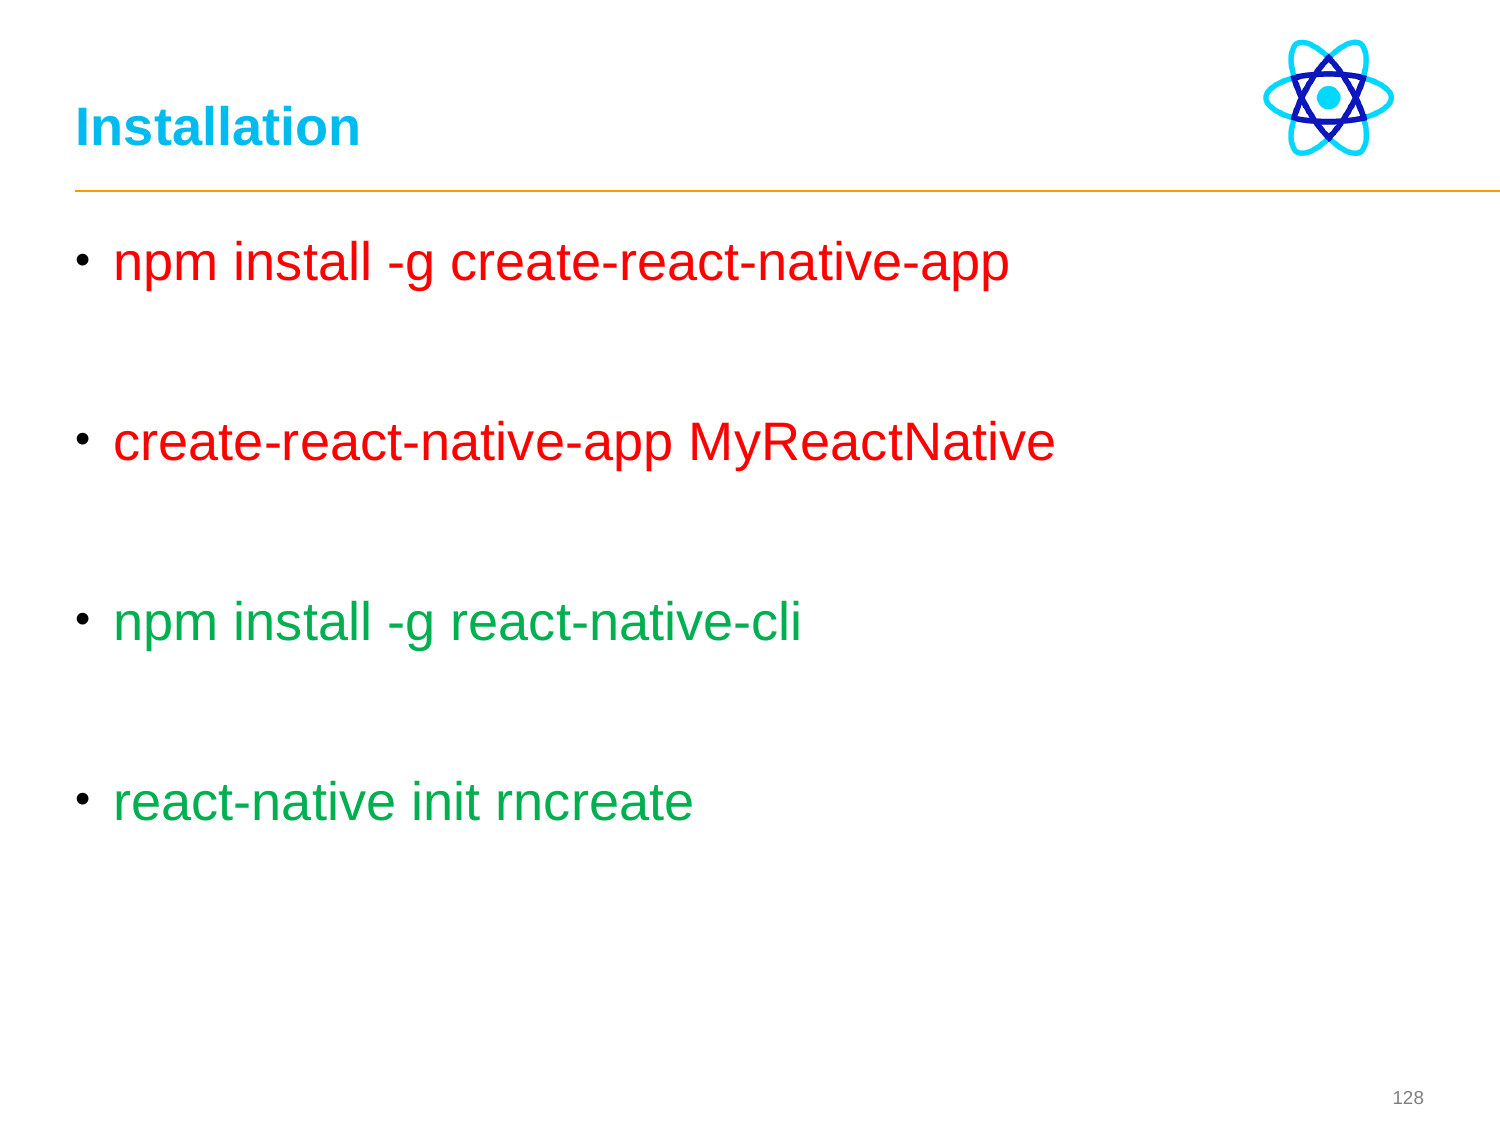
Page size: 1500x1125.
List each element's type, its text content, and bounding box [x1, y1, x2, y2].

list npm install -g create-react-native-app create-react-native-app MyReactNative npm install -g react-native-cli react-native init rncreate [75, 226, 1425, 1018]
title Installation [75, 27, 1422, 157]
